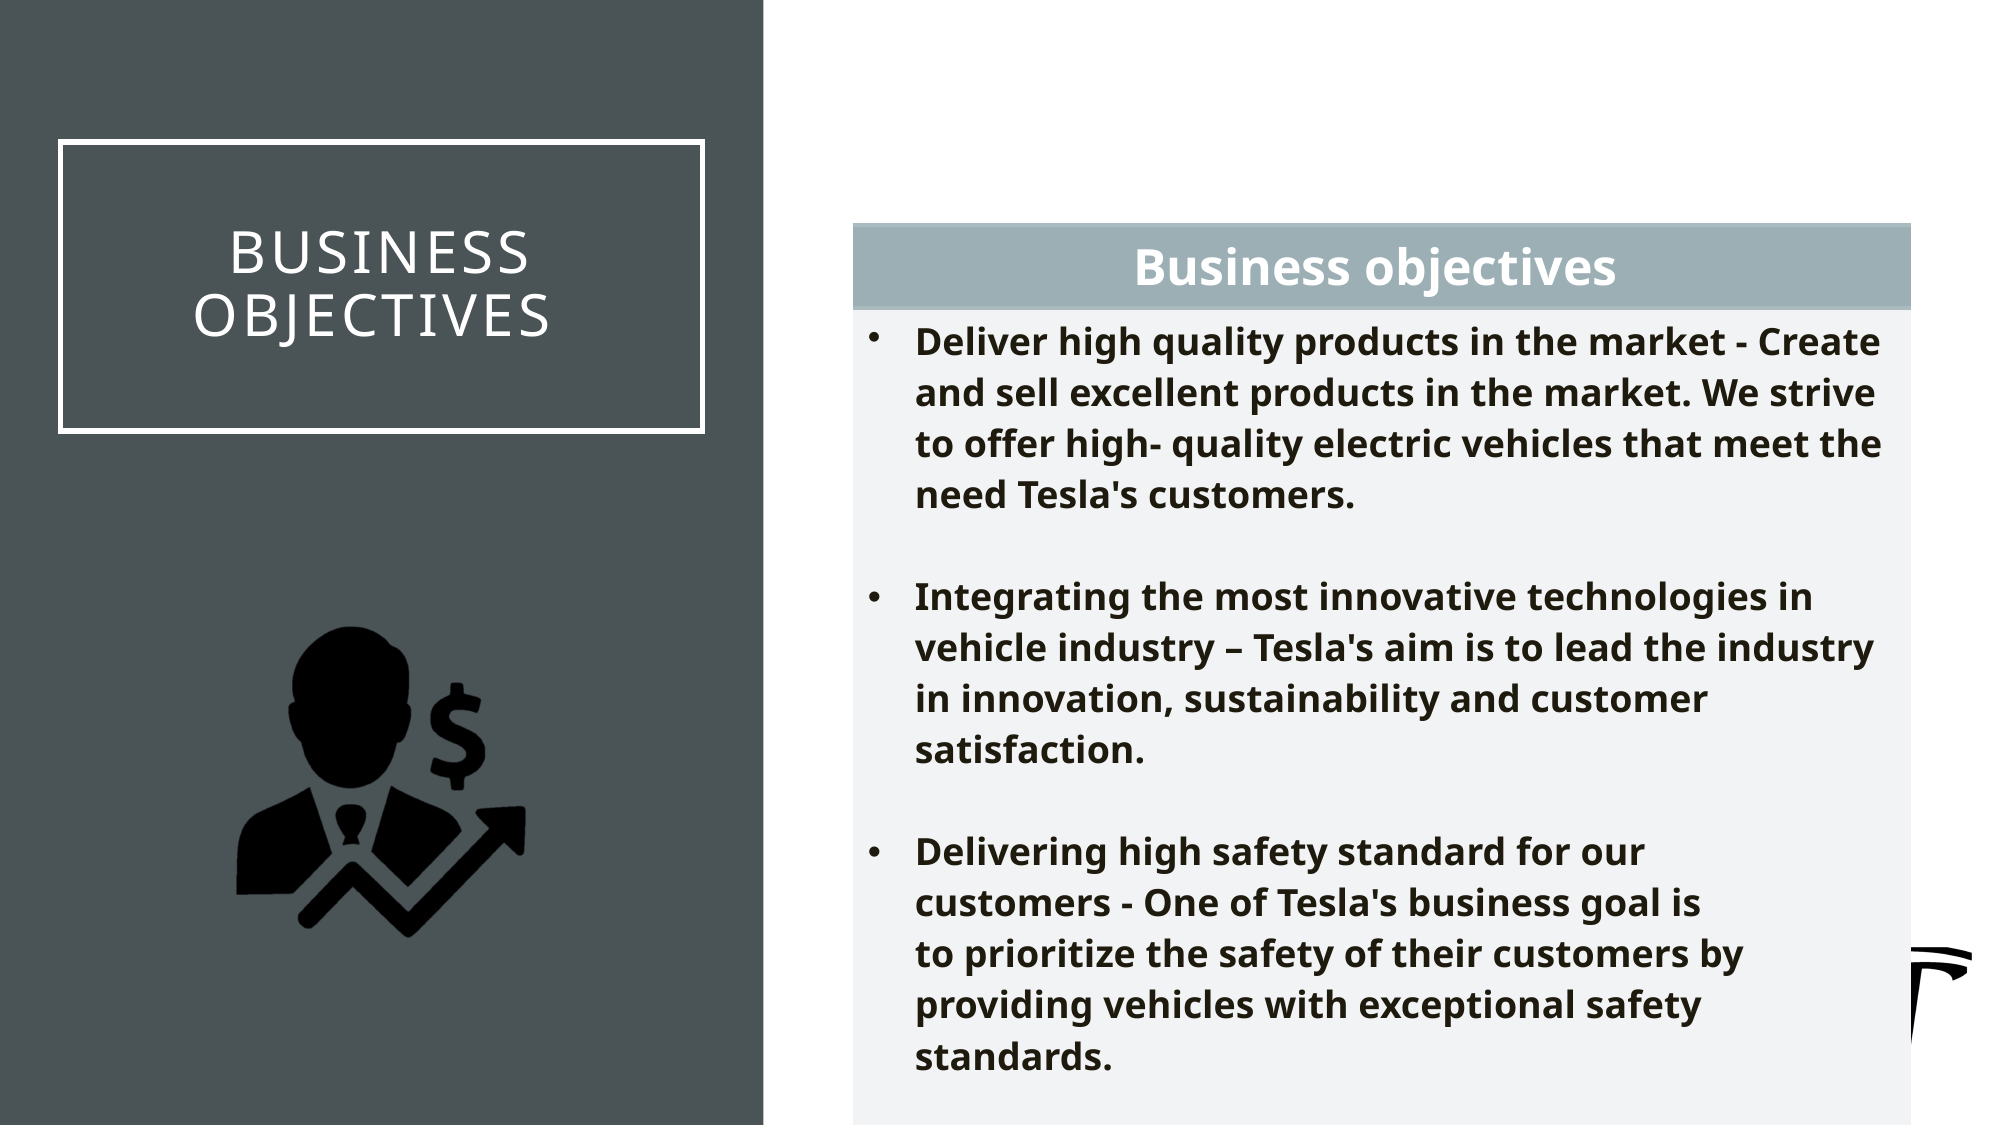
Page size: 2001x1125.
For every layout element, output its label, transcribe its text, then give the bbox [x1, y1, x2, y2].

text_box [0, 0, 764, 1125]
title business objectives [58, 139, 705, 434]
picture [222, 611, 540, 945]
picture [1824, 944, 1983, 1098]
text_box [764, 0, 2000, 1125]
table_cell Deliver high quality products in the market - Create and sell excellent products in the market. We strive to offer high- quality electric vehicles that meet the need Tesla's customers. Integrating the most innovative technologies in vehicle industry – Tesla's aim is to lead the industry in innovation, sustainability and customer satisfaction. Delivering high safety standard for our customers - One of Tesla's business goal is to prioritize the safety of their customers by providing vehicles with exceptional safety standards. [853, 310, 1911, 1125]
table_header Business objectives [853, 227, 1911, 306]
